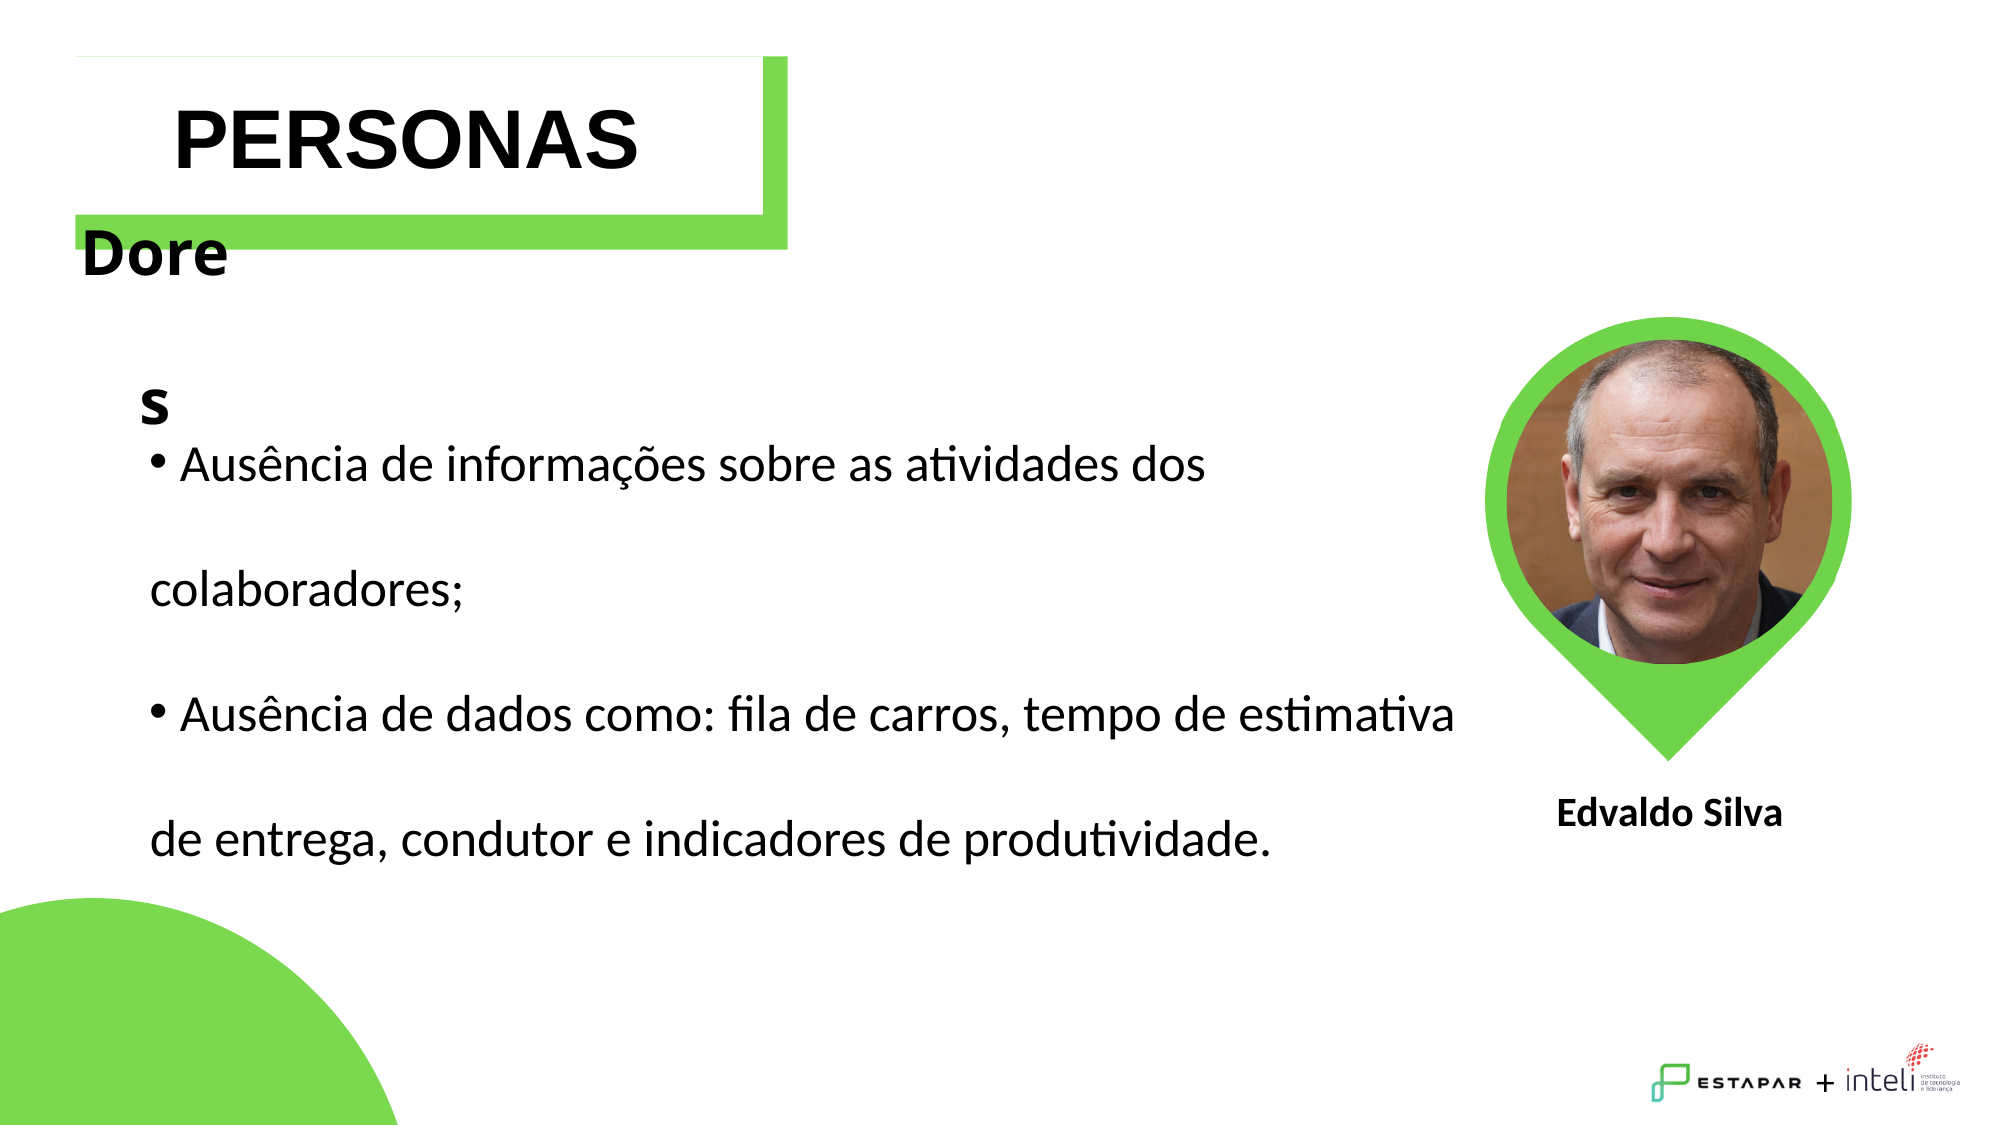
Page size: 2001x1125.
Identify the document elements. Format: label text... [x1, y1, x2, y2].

text_box [0, 897, 399, 1125]
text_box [50, 56, 788, 250]
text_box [1641, 1036, 1989, 1112]
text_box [1450, 281, 1890, 844]
text_box Dores [59, 250, 250, 445]
text_box Ausência de informações sobre as atividades dos colaboradores; Ausência de dados como: fila de carros, tempo de estimativa de entrega, condutor e indicadores de produtividade. [135, 359, 1521, 875]
